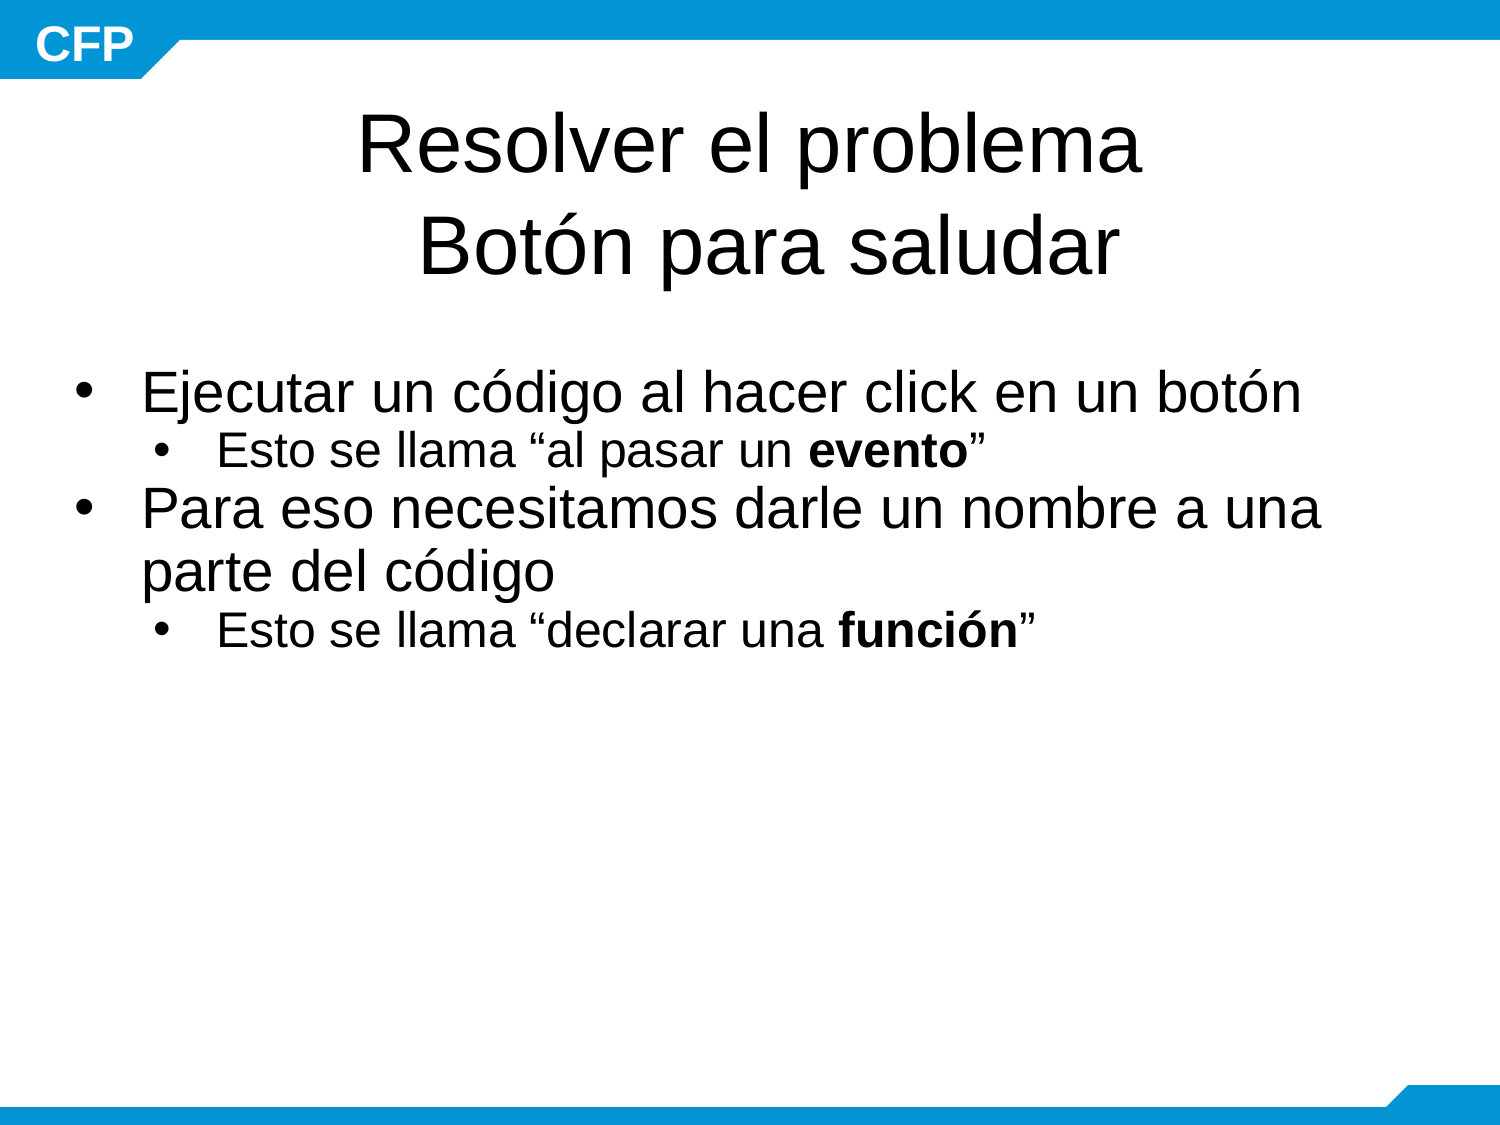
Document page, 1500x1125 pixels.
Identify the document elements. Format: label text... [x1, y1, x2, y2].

title Resolver el problema [103, 45, 1397, 246]
text_box Botón para saludar [403, 183, 1137, 299]
list Ejecutar un código al hacer click en un botón Esto se llama “al pasar un evento” Para eso necesitamos darle un nombre a una parte del código Esto se llama “declarar una función” [51, 354, 1449, 846]
